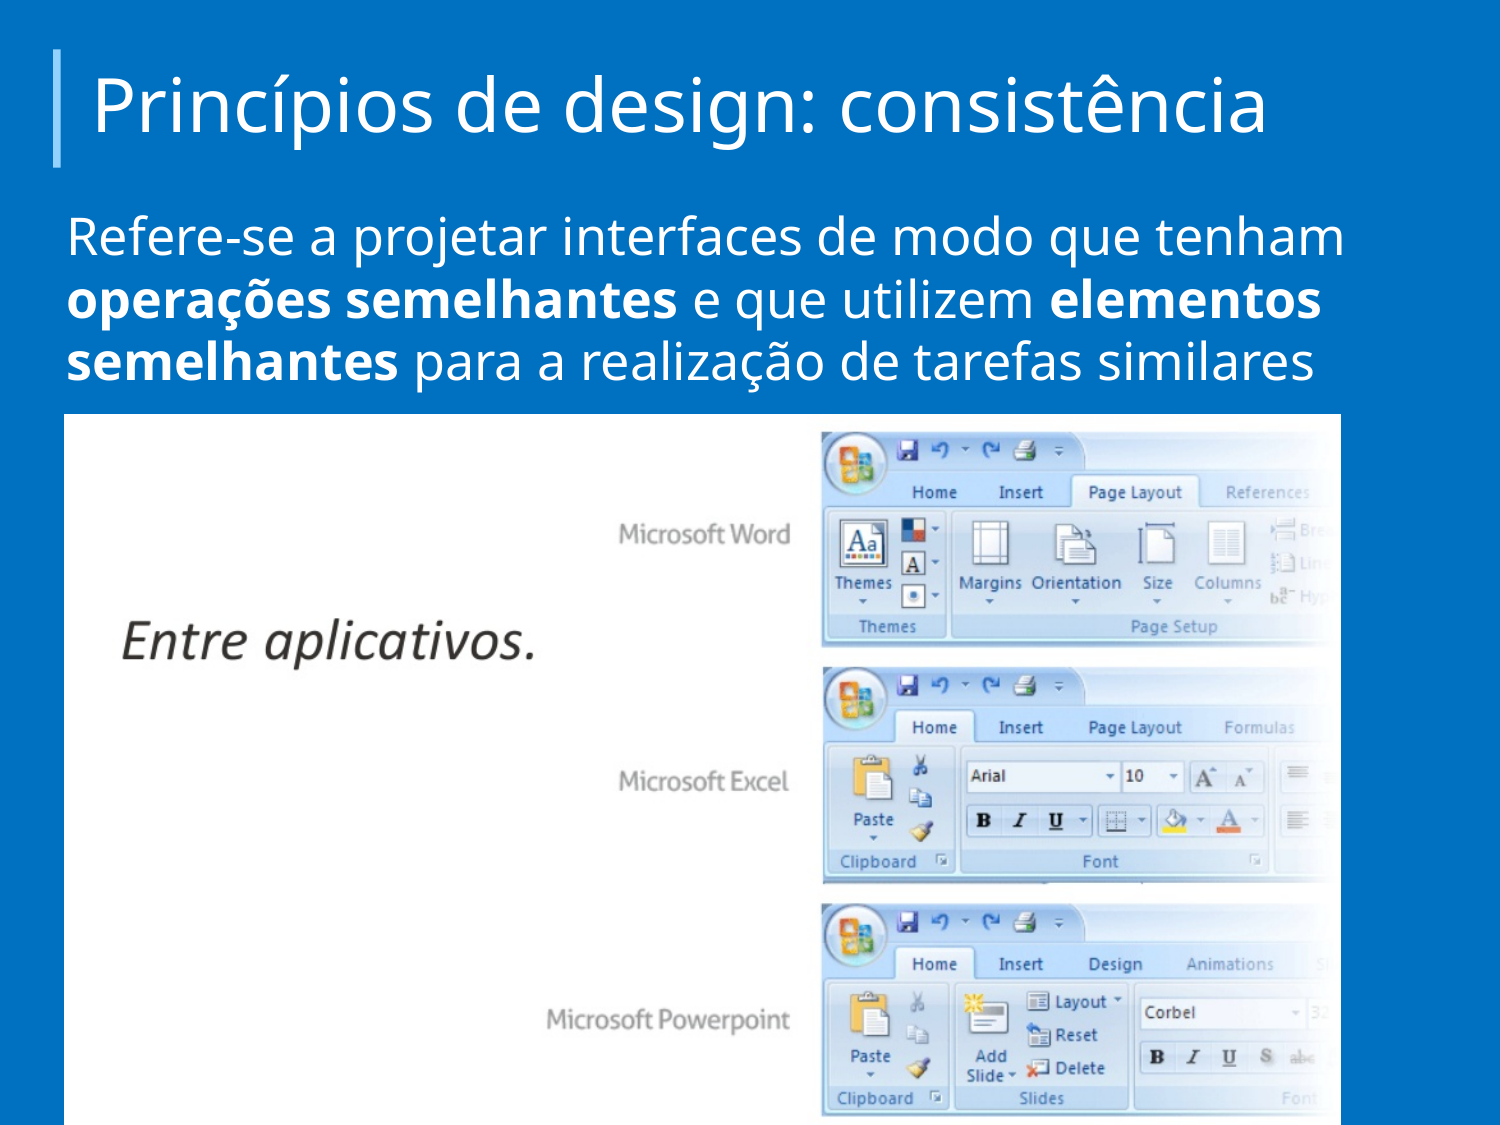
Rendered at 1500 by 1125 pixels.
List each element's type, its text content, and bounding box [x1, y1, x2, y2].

text_box [52, 48, 62, 169]
text_box Refere-se a projetar interfaces de modo que tenham operações semelhantes e que utilizem elementos semelhantes para a realização de tarefas similares [51, 196, 1500, 399]
picture [64, 414, 1341, 1125]
text_box Princípios de design: consistência [76, 50, 1400, 155]
